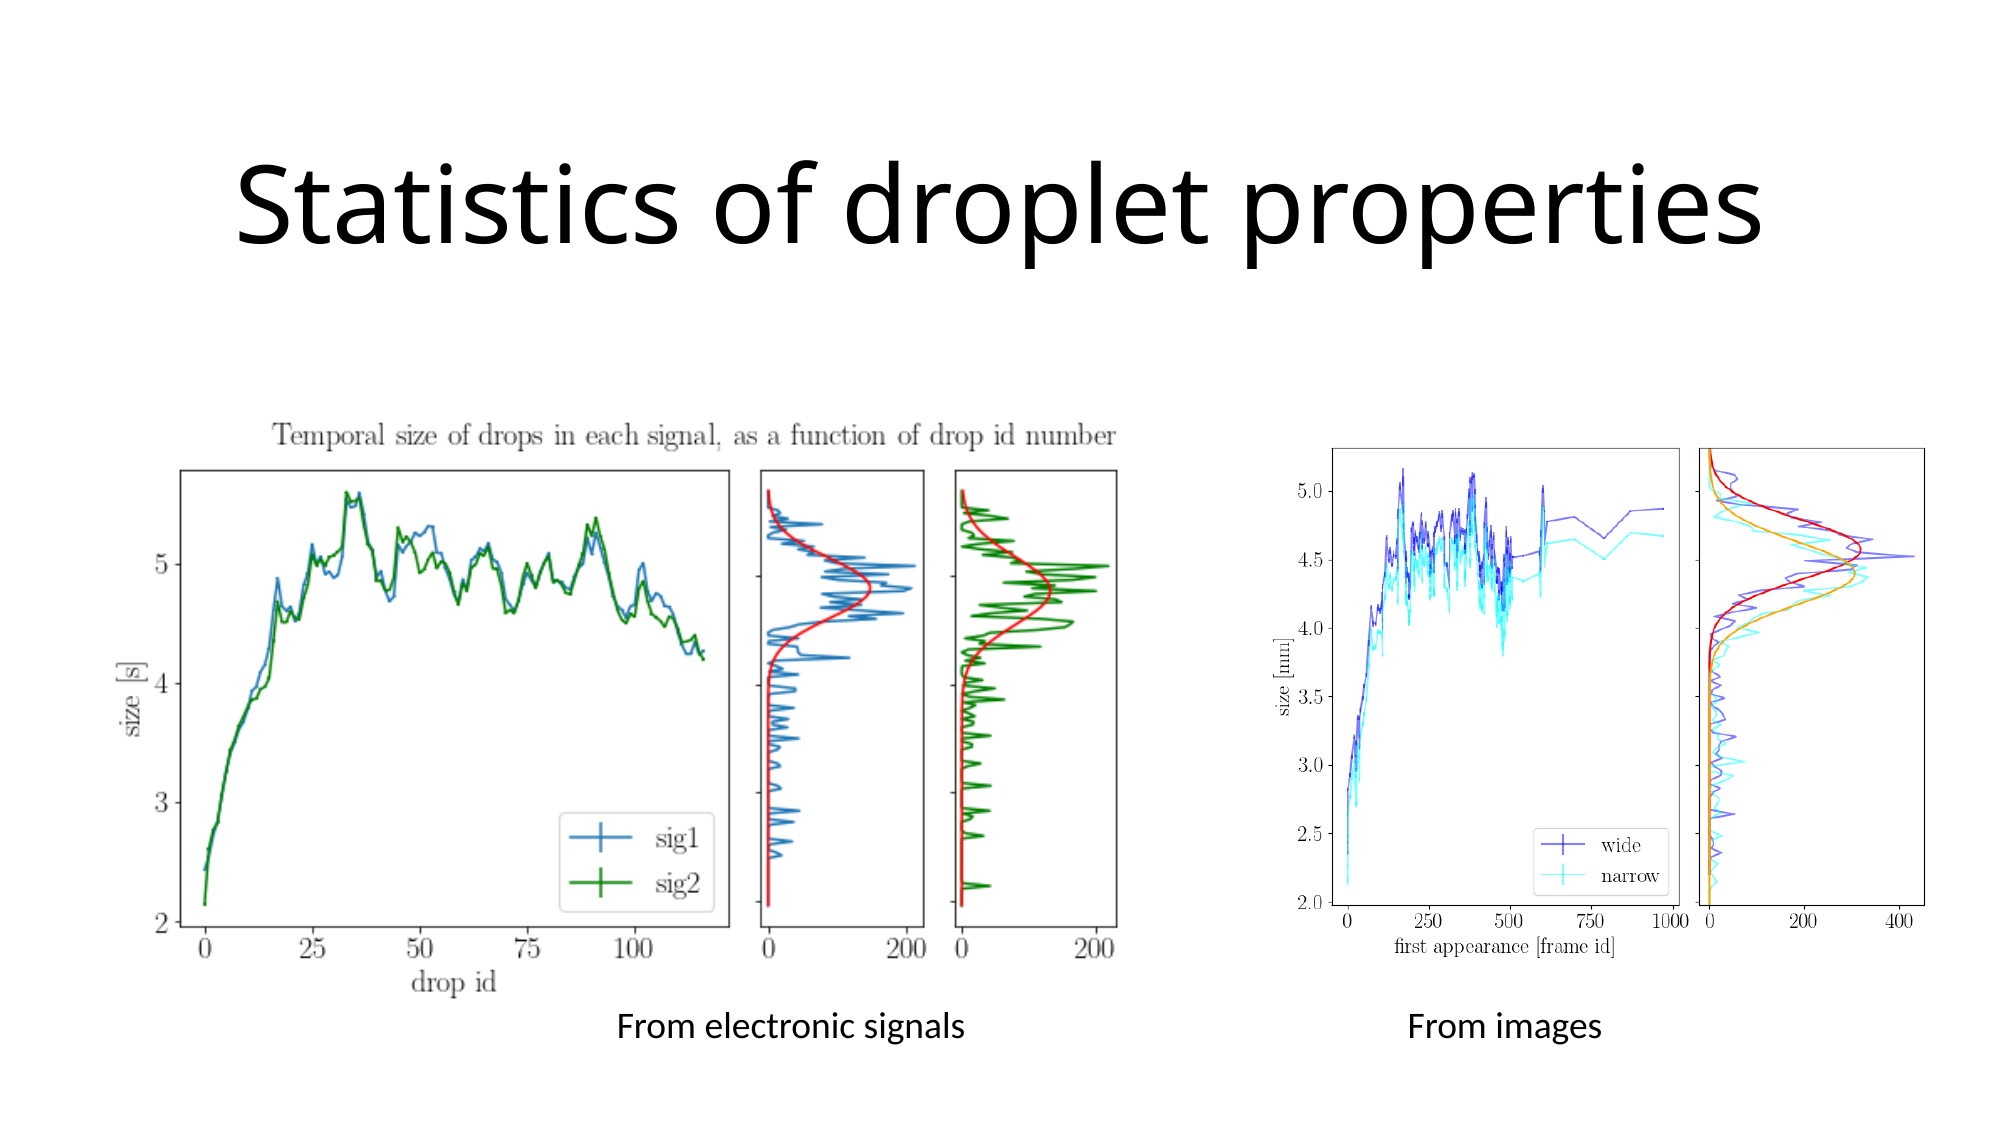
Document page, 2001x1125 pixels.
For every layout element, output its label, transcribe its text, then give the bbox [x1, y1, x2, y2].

text_box From electronic signals [602, 1002, 981, 1053]
picture [29, 376, 2000, 1002]
title Statistics of droplet properties [196, 92, 1804, 275]
text_box From images [1392, 993, 1618, 1053]
